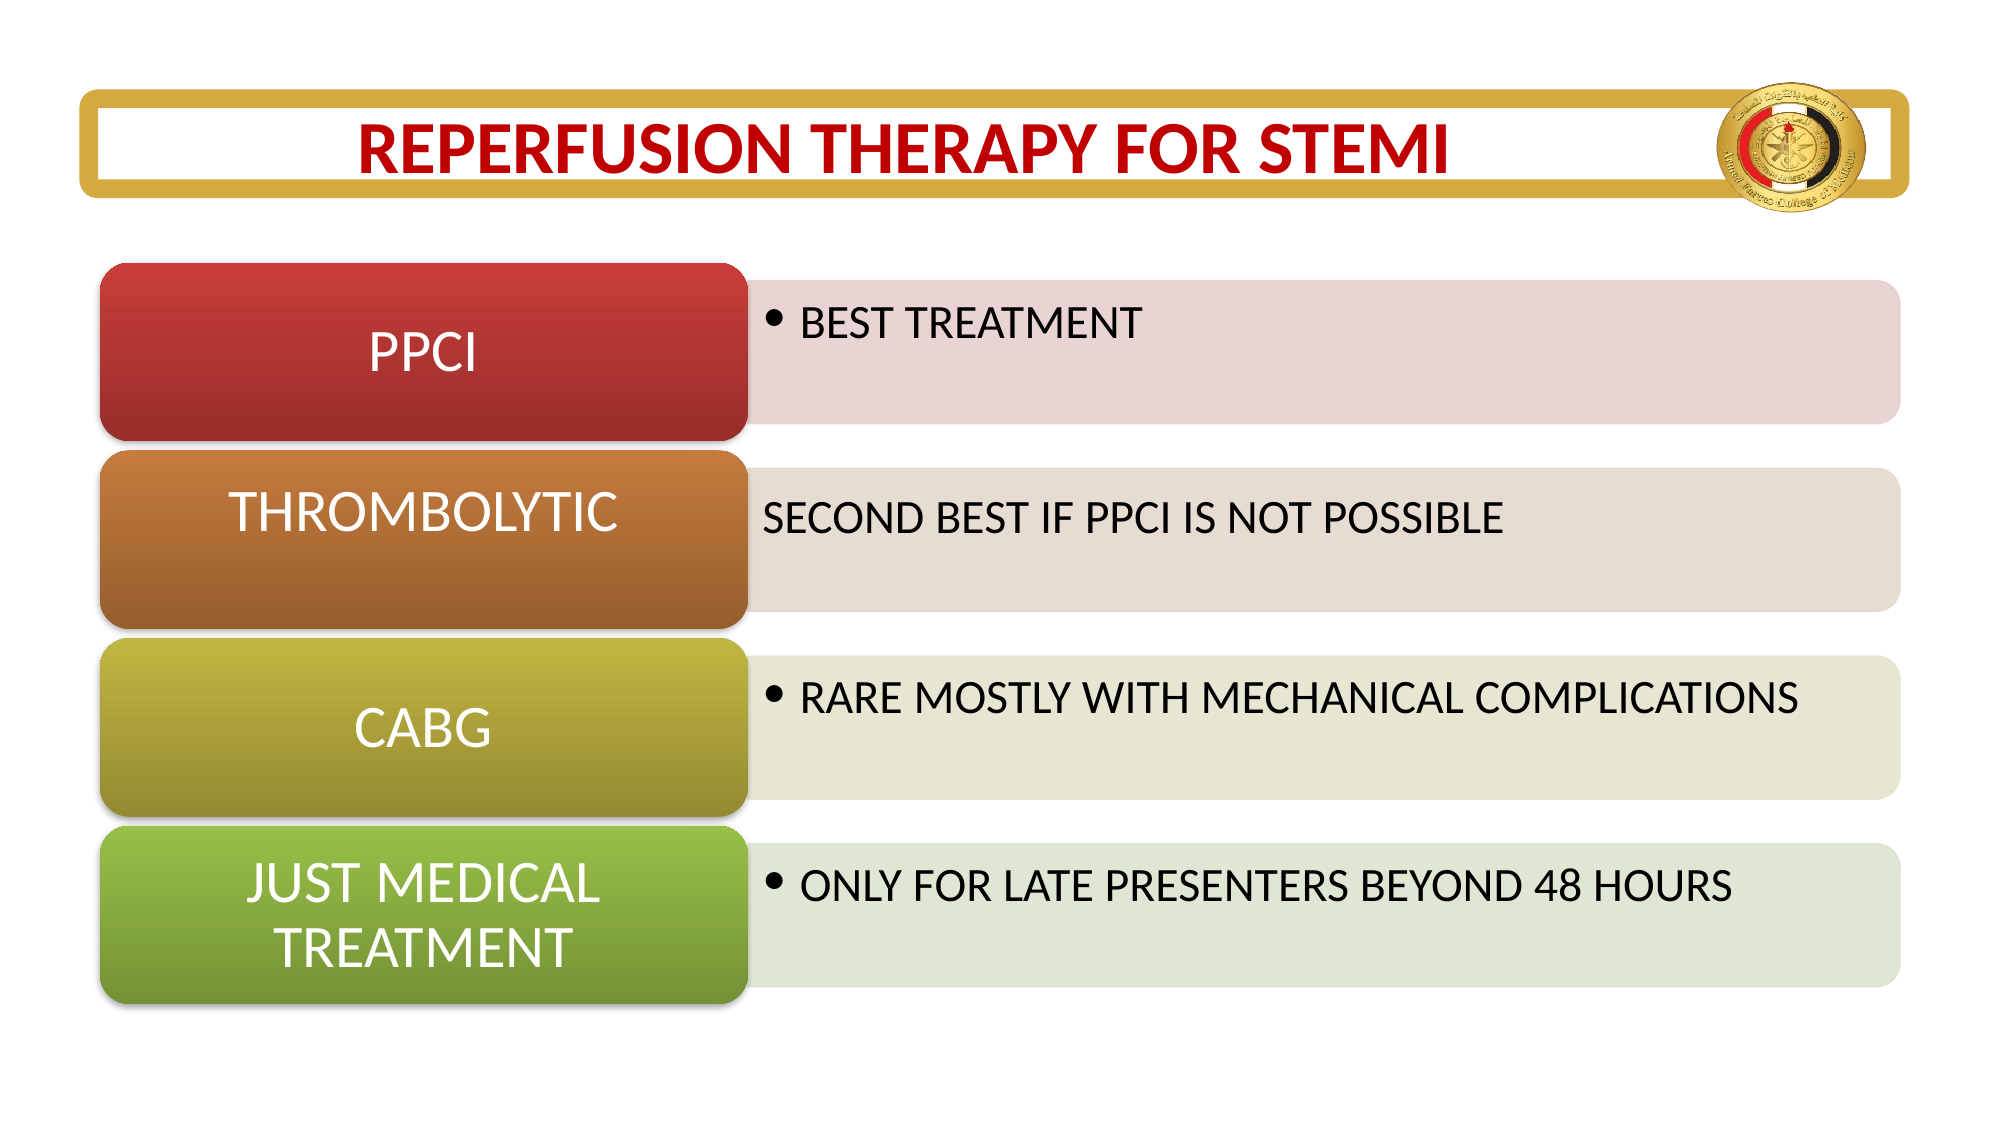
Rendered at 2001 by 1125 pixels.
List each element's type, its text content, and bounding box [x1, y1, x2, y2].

title REPERFUSION THERAPY FOR STEMI [88, 98, 1723, 189]
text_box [99, 262, 1901, 1005]
picture [1723, 82, 1867, 213]
